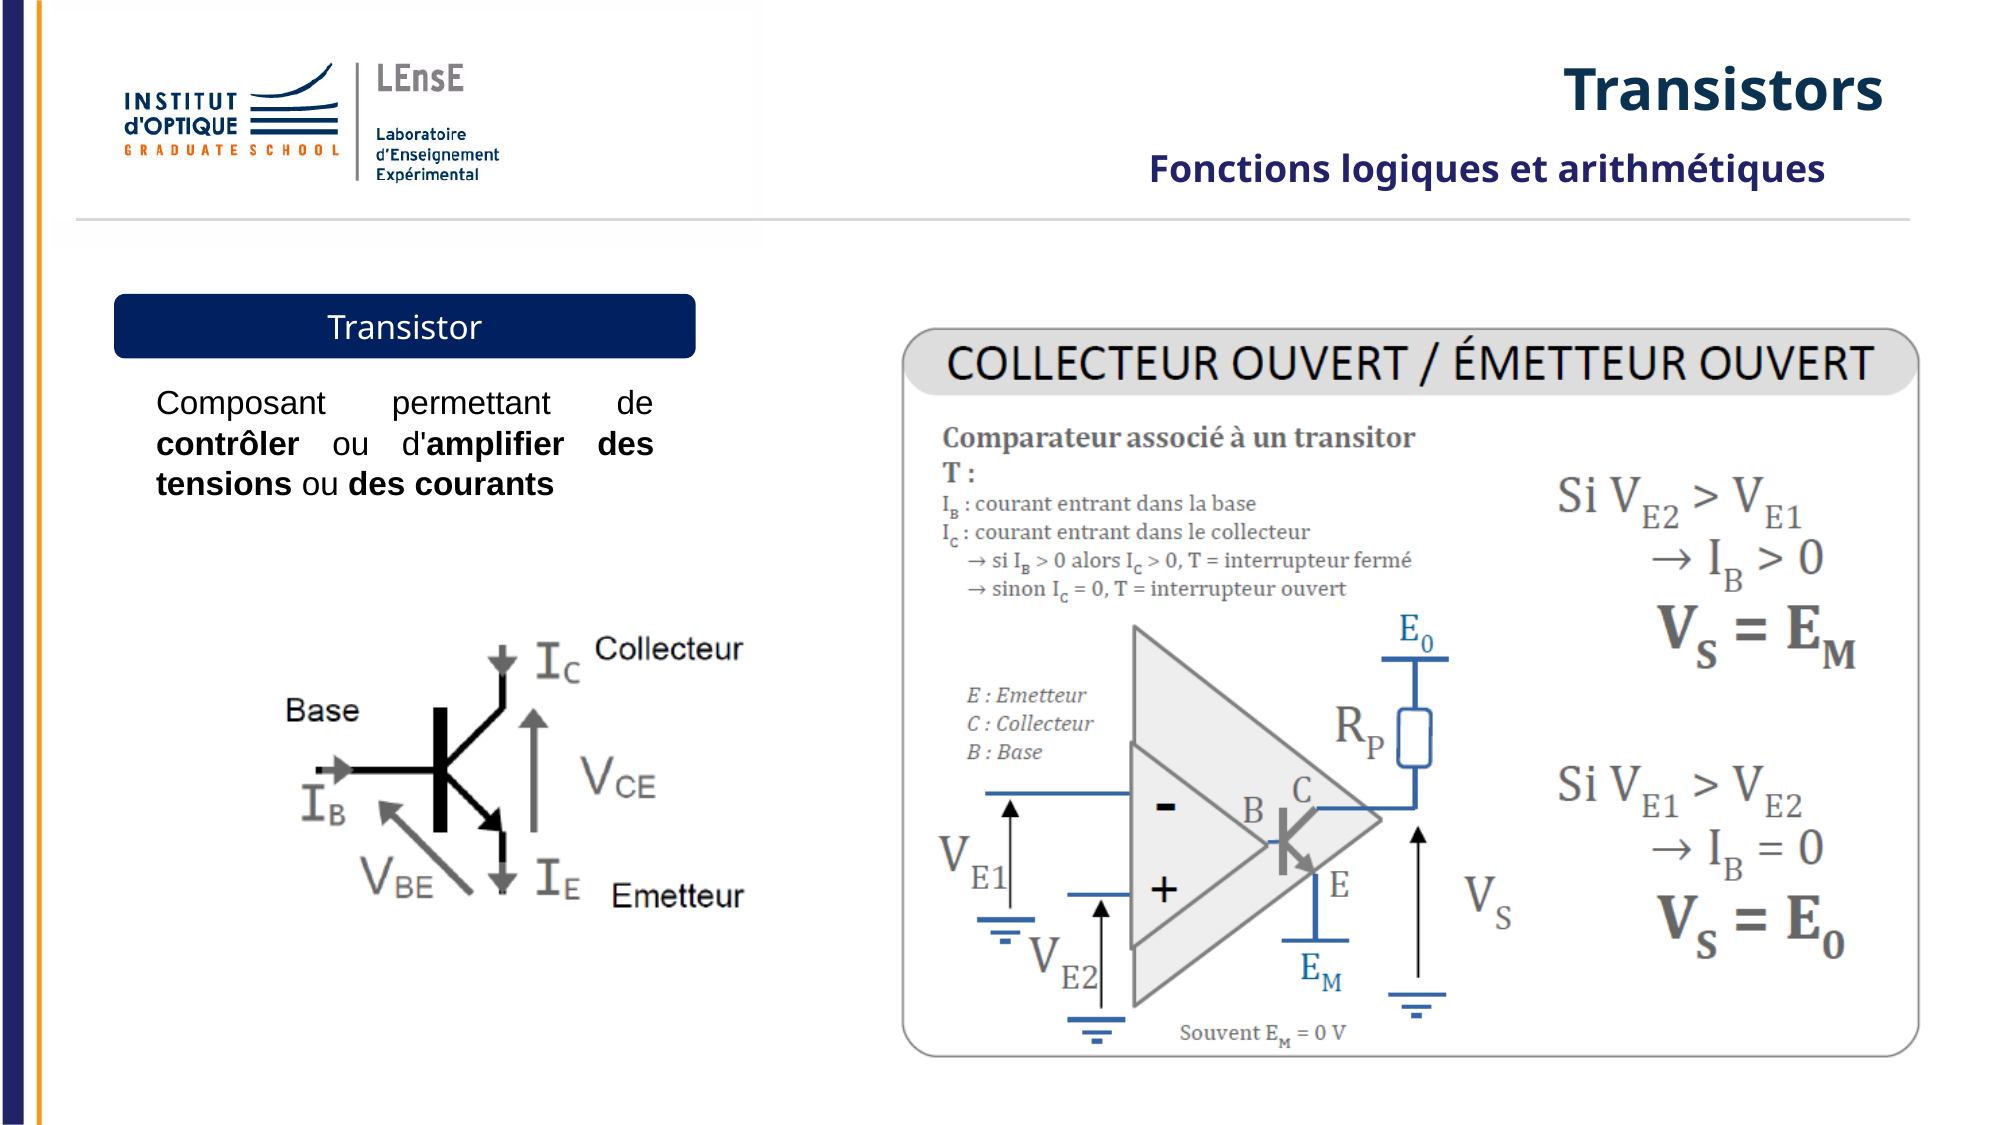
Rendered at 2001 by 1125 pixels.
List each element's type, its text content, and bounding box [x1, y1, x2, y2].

picture [51, 0, 764, 250]
text_box Fonctions logiques et arithmétiques [1133, 137, 1927, 197]
picture [244, 602, 789, 940]
picture [895, 326, 1937, 1063]
picture [87, 23, 537, 209]
title Transistors [778, 30, 1900, 144]
text_box Transistor [111, 291, 698, 361]
text_box [55, 11, 752, 220]
text_box Composant permettant de contrôler ou d'amplifier des tensions ou des courants [141, 374, 670, 509]
